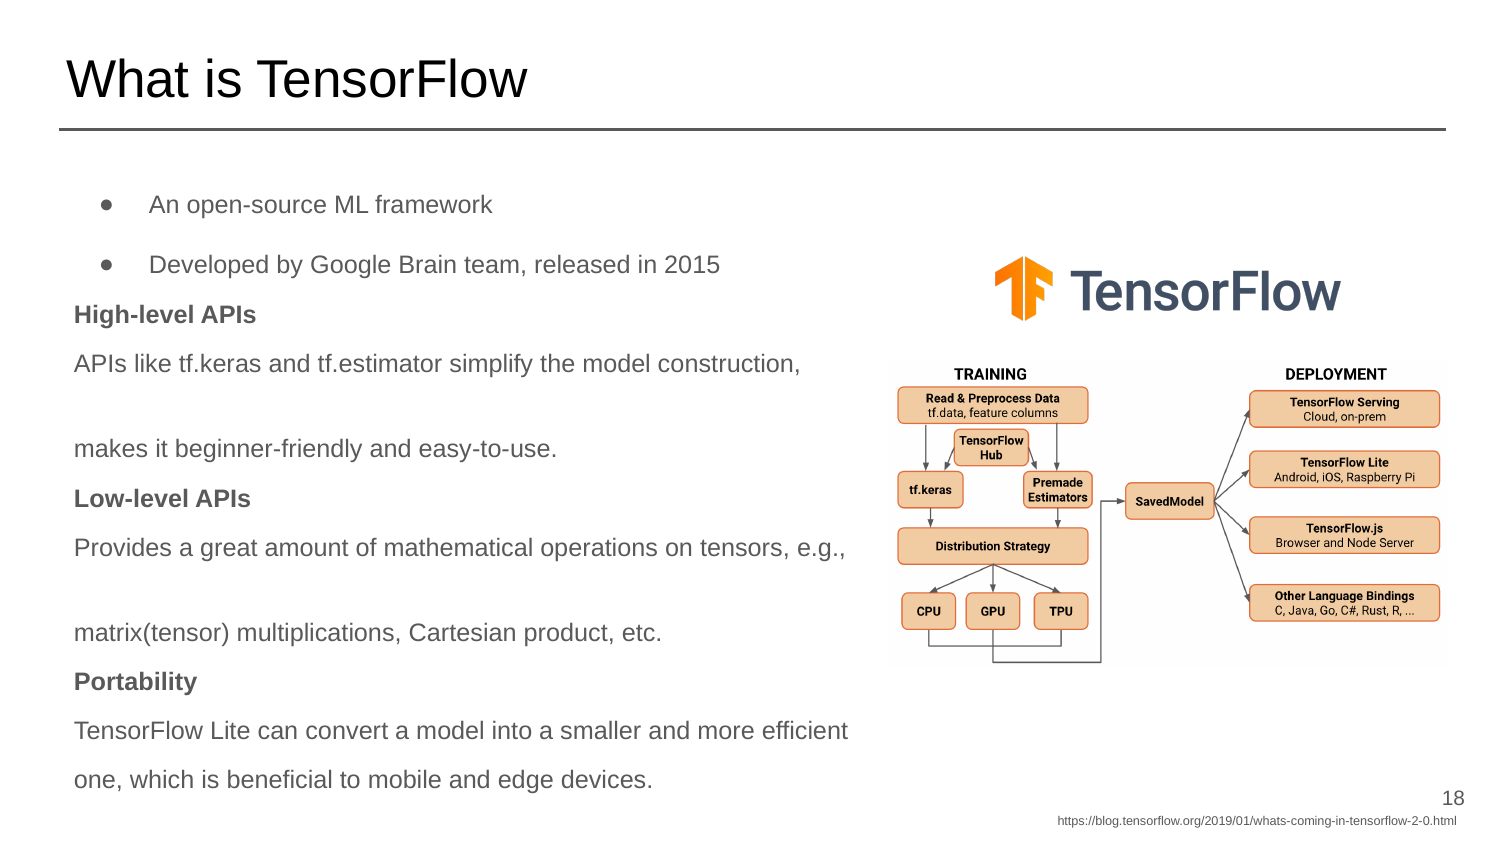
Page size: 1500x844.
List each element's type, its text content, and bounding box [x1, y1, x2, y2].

title What is TensorFlow [51, 29, 1449, 124]
picture [889, 217, 1447, 669]
list https://blog.tensorflow.org/2019/01/whats-coming-in-tensorflow-2-0.html [1015, 801, 1500, 844]
slide_number 18 [1389, 764, 1480, 830]
list An open-source ML framework Developed by Google Brain team, released in 2015 High-level APIs APIs like tf.keras and tf.estimator simplify the model construction, makes it beginner-friendly and easy-to-use. Low-level APIs Provides a great amount of mathematical operations on tensors, e.g., matrix(tensor) multiplications, Cartesian product, etc. Portability TensorFlow Lite can convert a model into a smaller and more efficient one, which is beneficial to mobile and edge devices. [58, 143, 890, 809]
